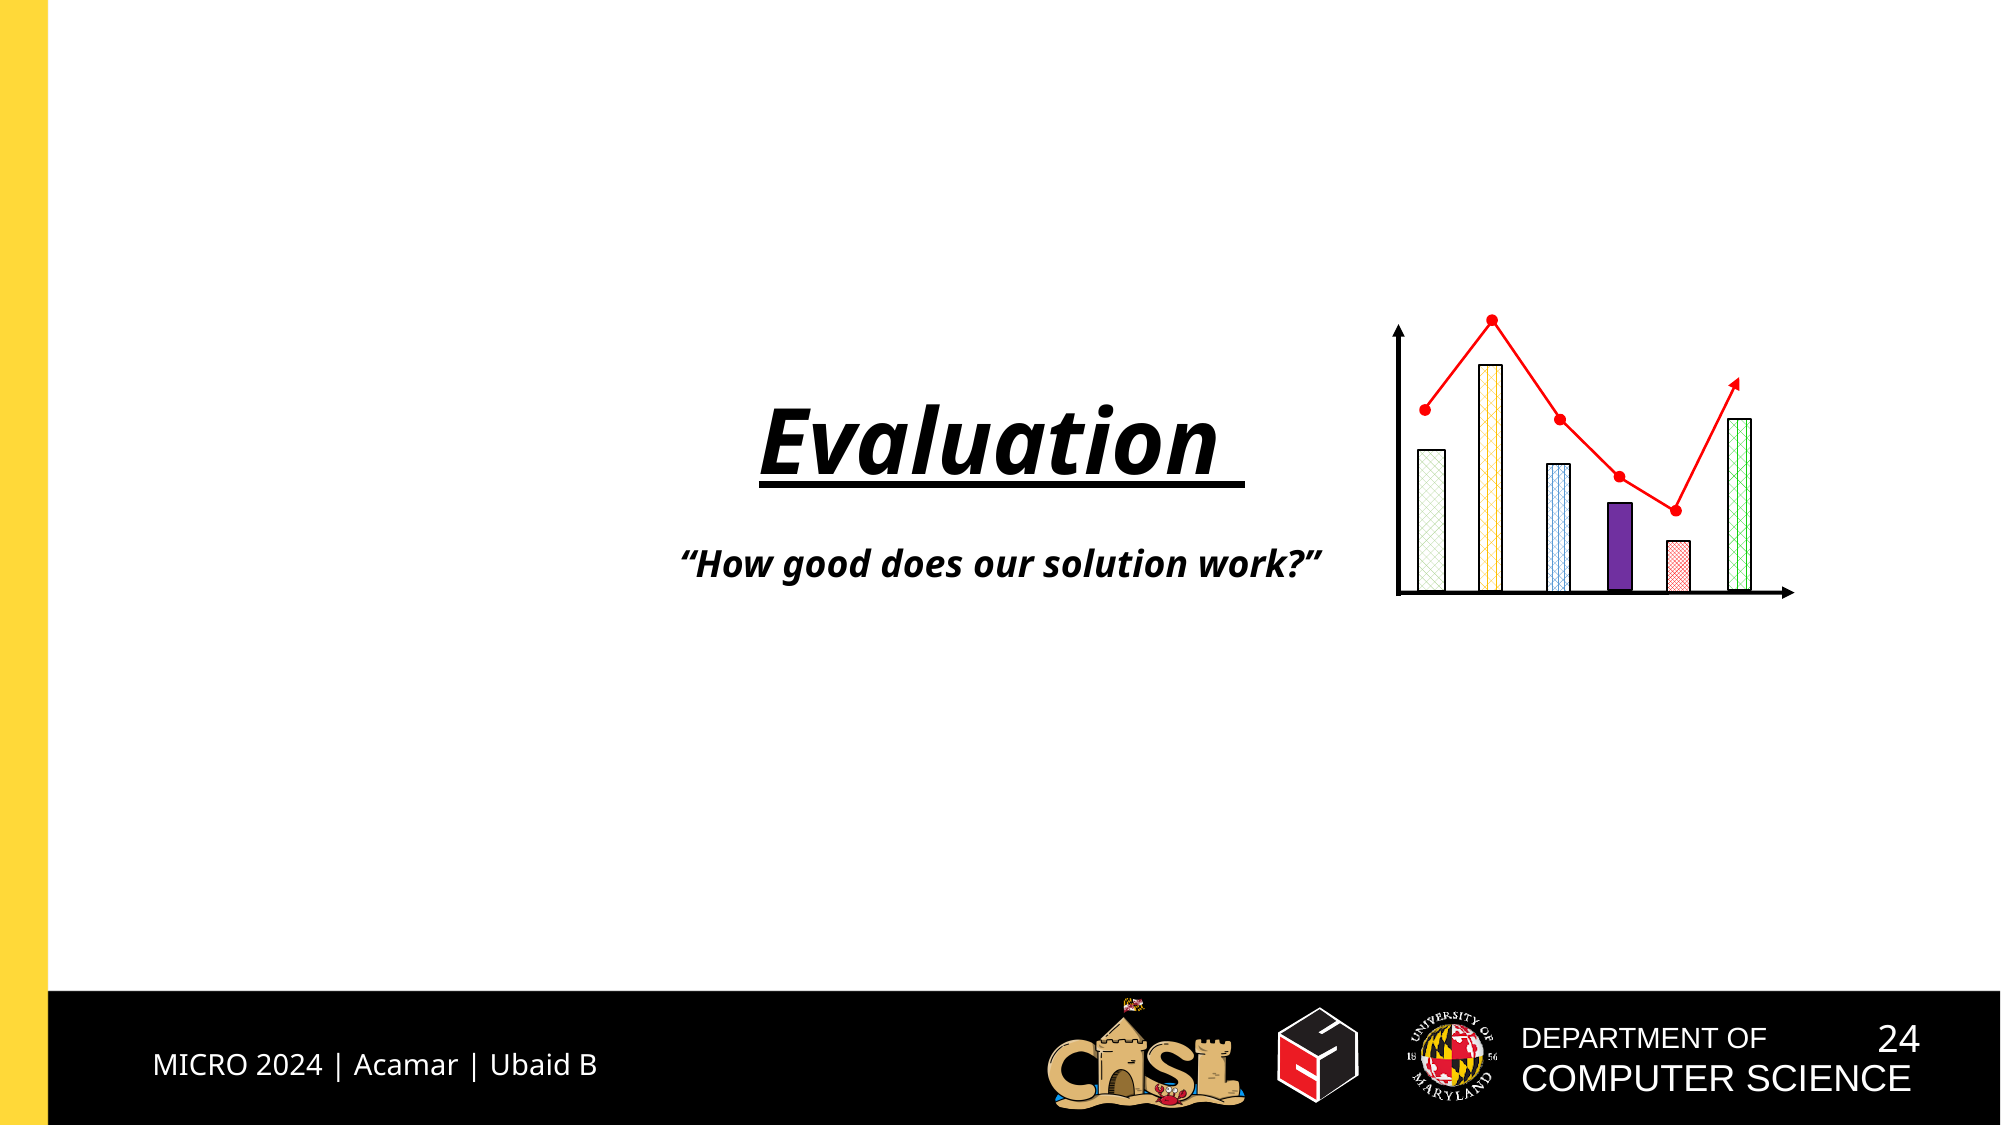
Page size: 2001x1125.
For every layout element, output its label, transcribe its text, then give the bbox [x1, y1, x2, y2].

text_box [1665, 539, 1692, 592]
picture [0, 0, 2001, 1125]
text_box [1545, 523, 1572, 592]
title Evaluation [737, 364, 1267, 502]
text_box [1606, 523, 1634, 592]
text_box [1420, 316, 1740, 515]
text_box “How good does our solution work?” [599, 532, 1394, 592]
footer MICRO 2024 | Acamar | Ubaid B [137, 1033, 1338, 1094]
text_box [1726, 417, 1754, 592]
text_box [1416, 519, 1447, 590]
text_box [1477, 523, 1504, 592]
